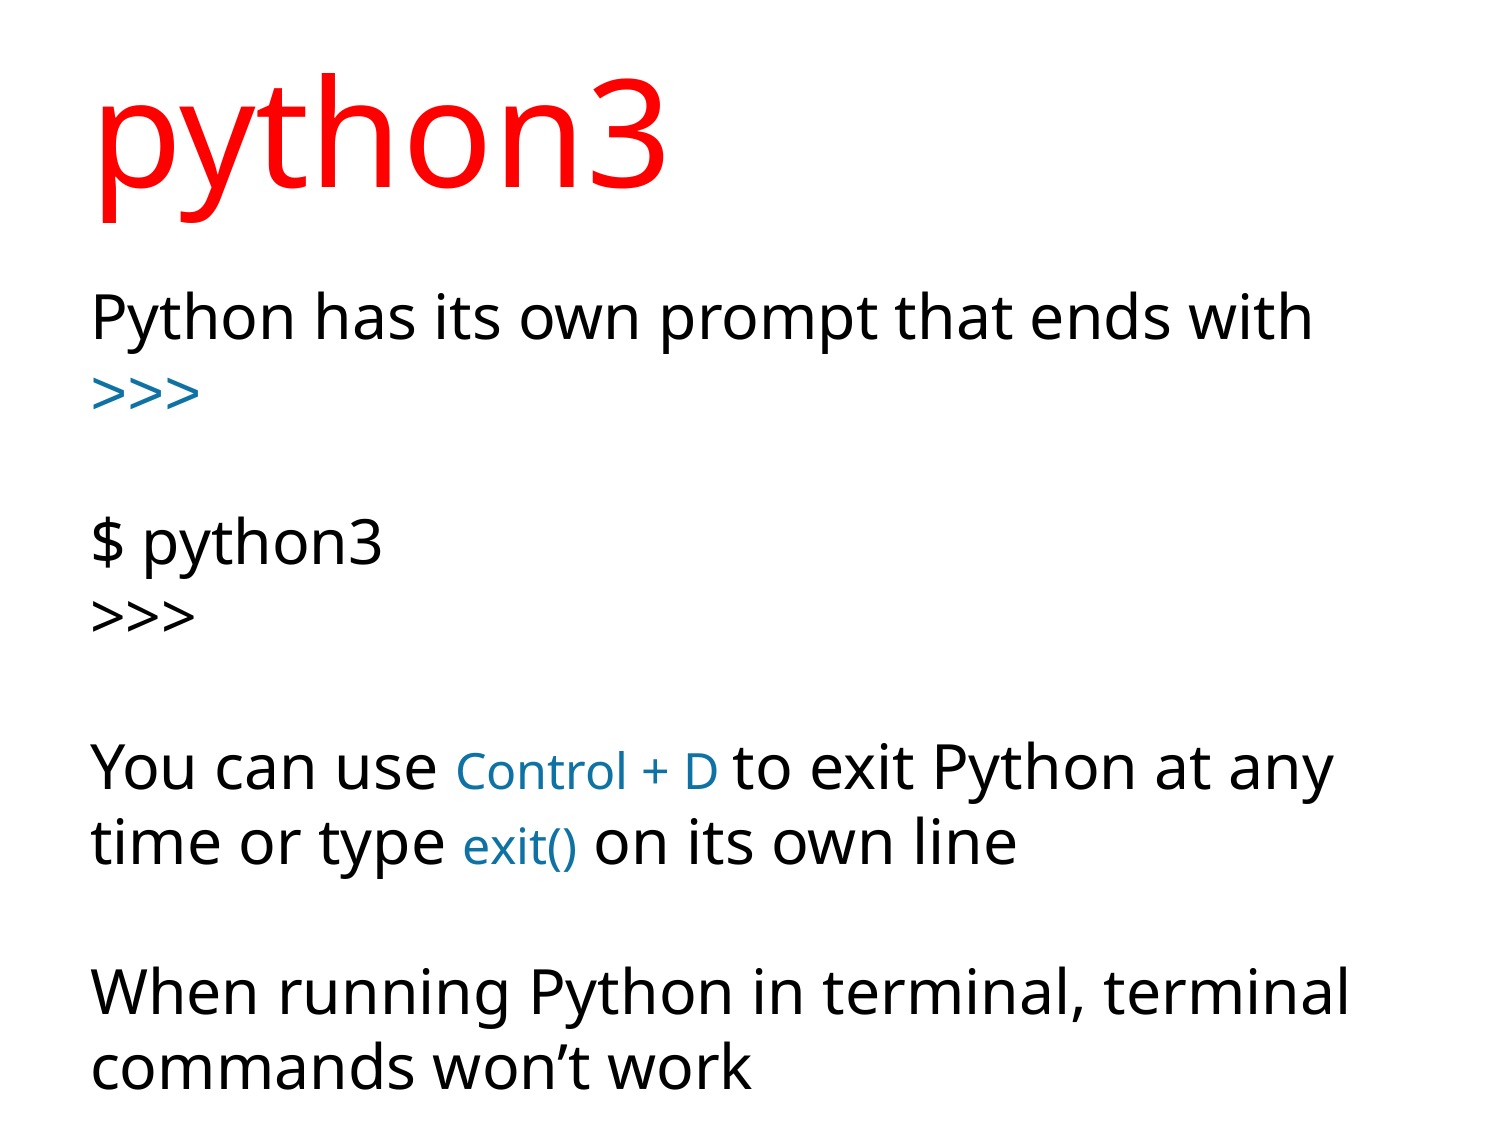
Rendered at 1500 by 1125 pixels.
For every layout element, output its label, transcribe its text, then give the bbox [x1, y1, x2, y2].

list Python has its own prompt that ends with >>> $ python3 >>> You can use Control + D to exit Python at any time or type exit() on its own line When running Python in terminal, terminal commands won’t work [75, 262, 1425, 1078]
title python3 [75, 45, 1425, 233]
